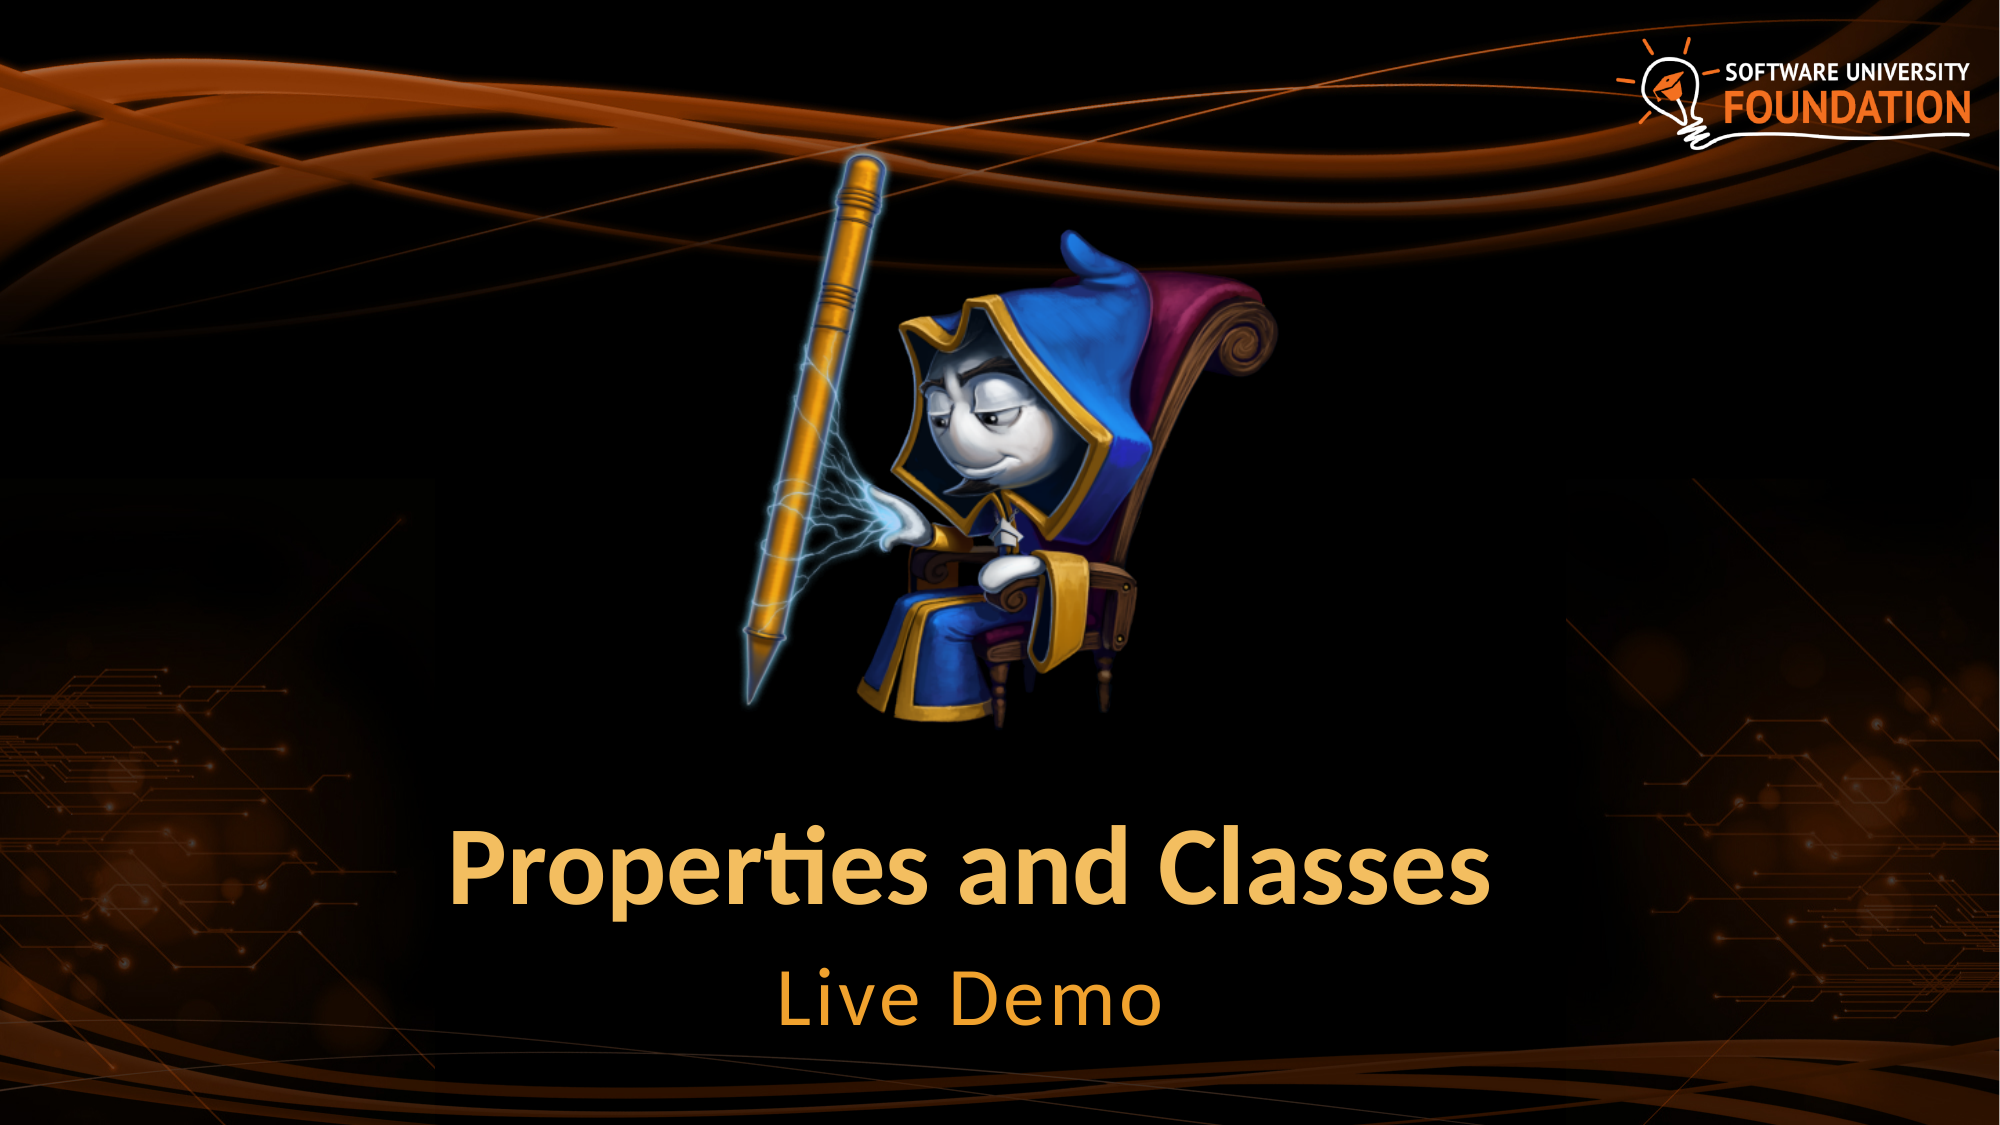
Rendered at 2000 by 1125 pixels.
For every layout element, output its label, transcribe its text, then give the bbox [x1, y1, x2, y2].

picture [0, 0, 2000, 1125]
text_box Properties and Classes [237, 801, 1704, 931]
list Live Demo [237, 931, 1704, 1050]
